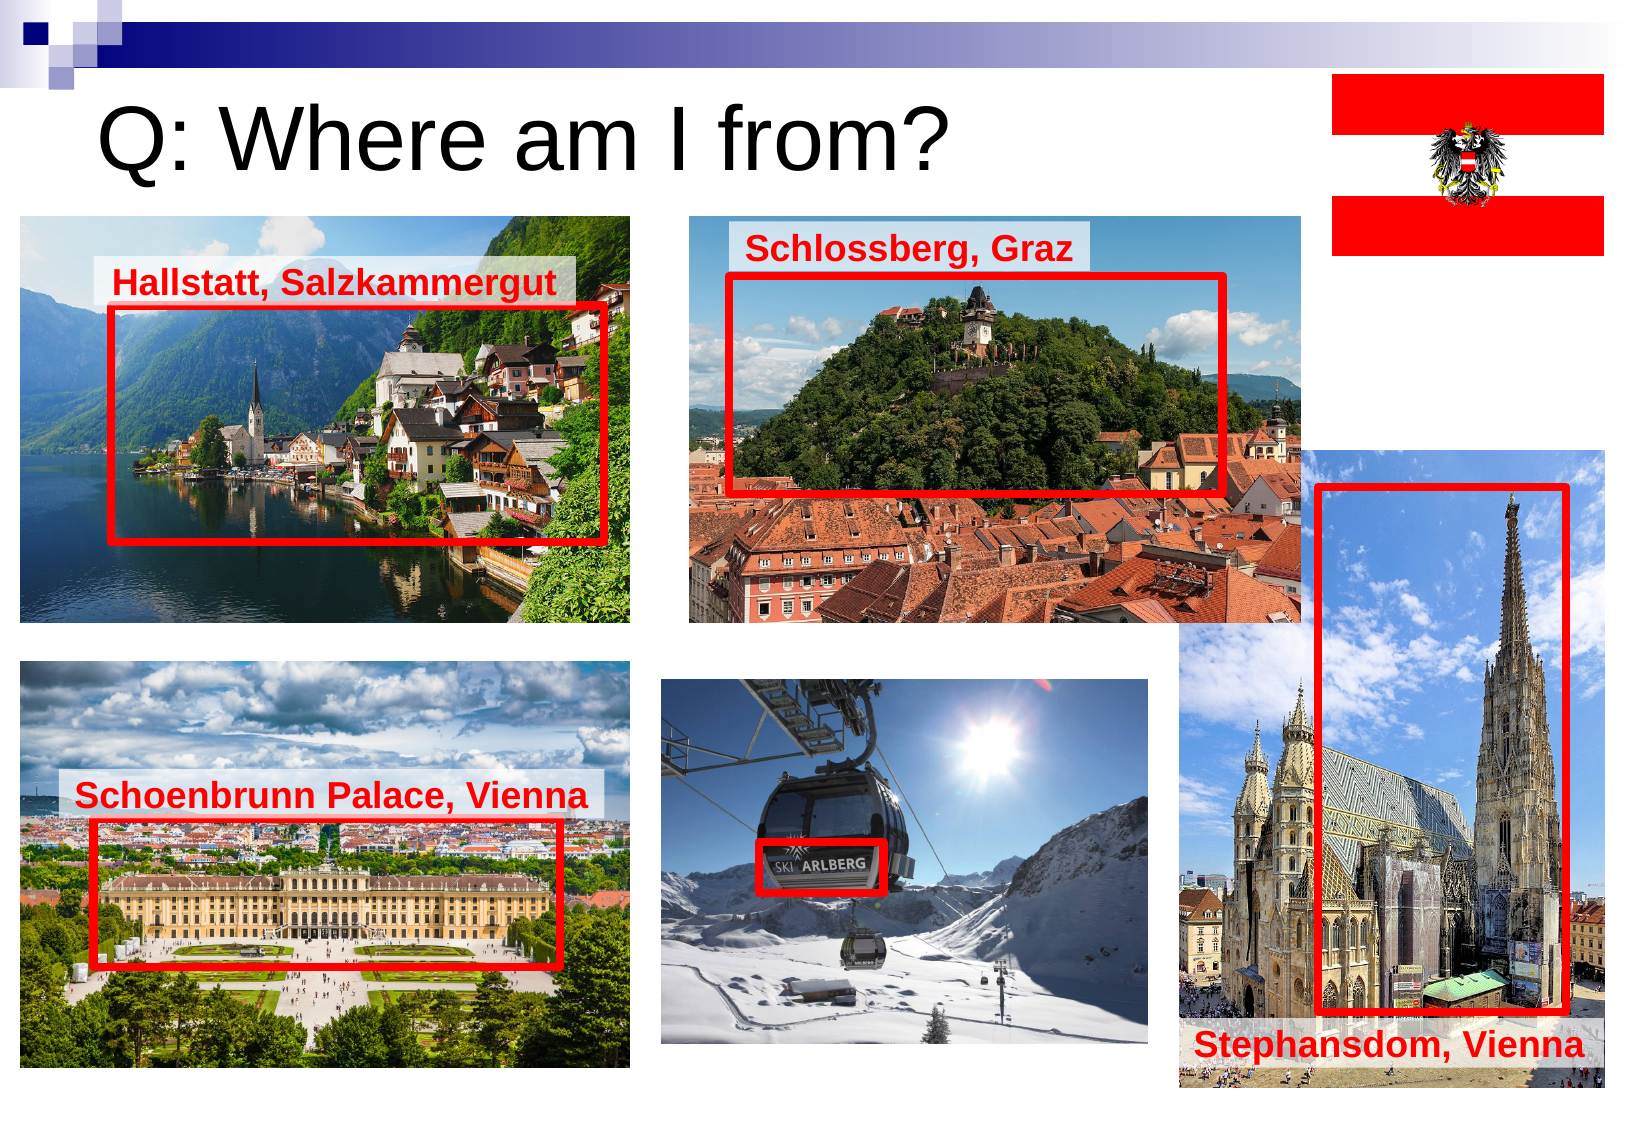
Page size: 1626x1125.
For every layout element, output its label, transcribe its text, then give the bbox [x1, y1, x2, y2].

picture [689, 216, 1605, 1088]
picture [20, 216, 630, 623]
title Q: Where am I from? [81, 75, 1330, 192]
picture [661, 679, 1148, 1044]
picture [1332, 74, 1605, 257]
slide_number 16 [1164, 1024, 1544, 1101]
picture [20, 661, 630, 1068]
